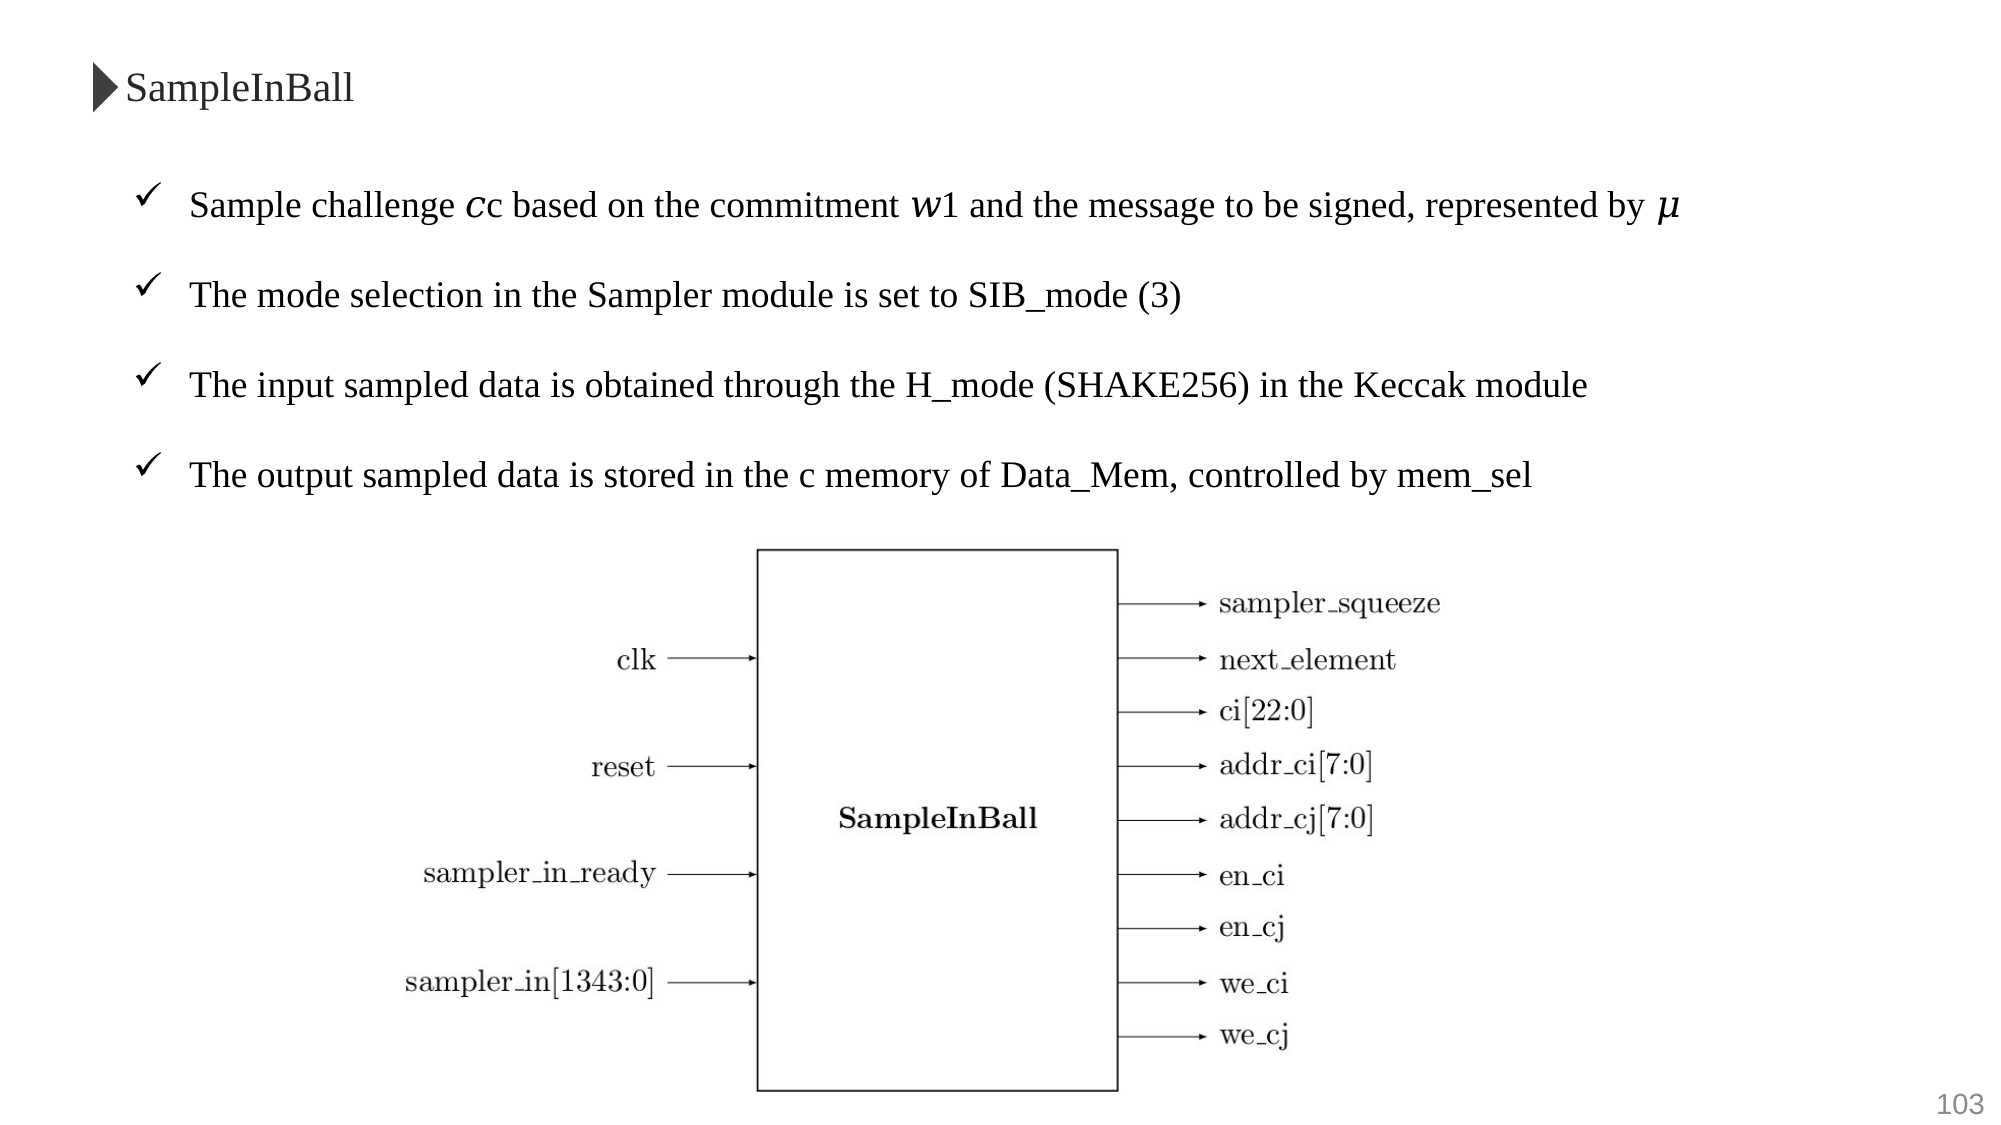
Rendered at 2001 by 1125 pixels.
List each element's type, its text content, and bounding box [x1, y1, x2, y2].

slide_number 103 [1550, 1072, 2000, 1125]
text_box Sample challenge 𝑐c based on the commitment 𝑤1 and the message to be signed, represented by 𝜇 The mode selection in the Sampler module is set to SIB_mode (3) The input sampled data is obtained through the H_mode (SHAKE256) in the Keccak module The output sampled data is stored in the c memory of Data_Mem, controlled by mem_sel [118, 127, 1724, 503]
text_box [93, 52, 371, 118]
picture [389, 534, 1453, 1108]
